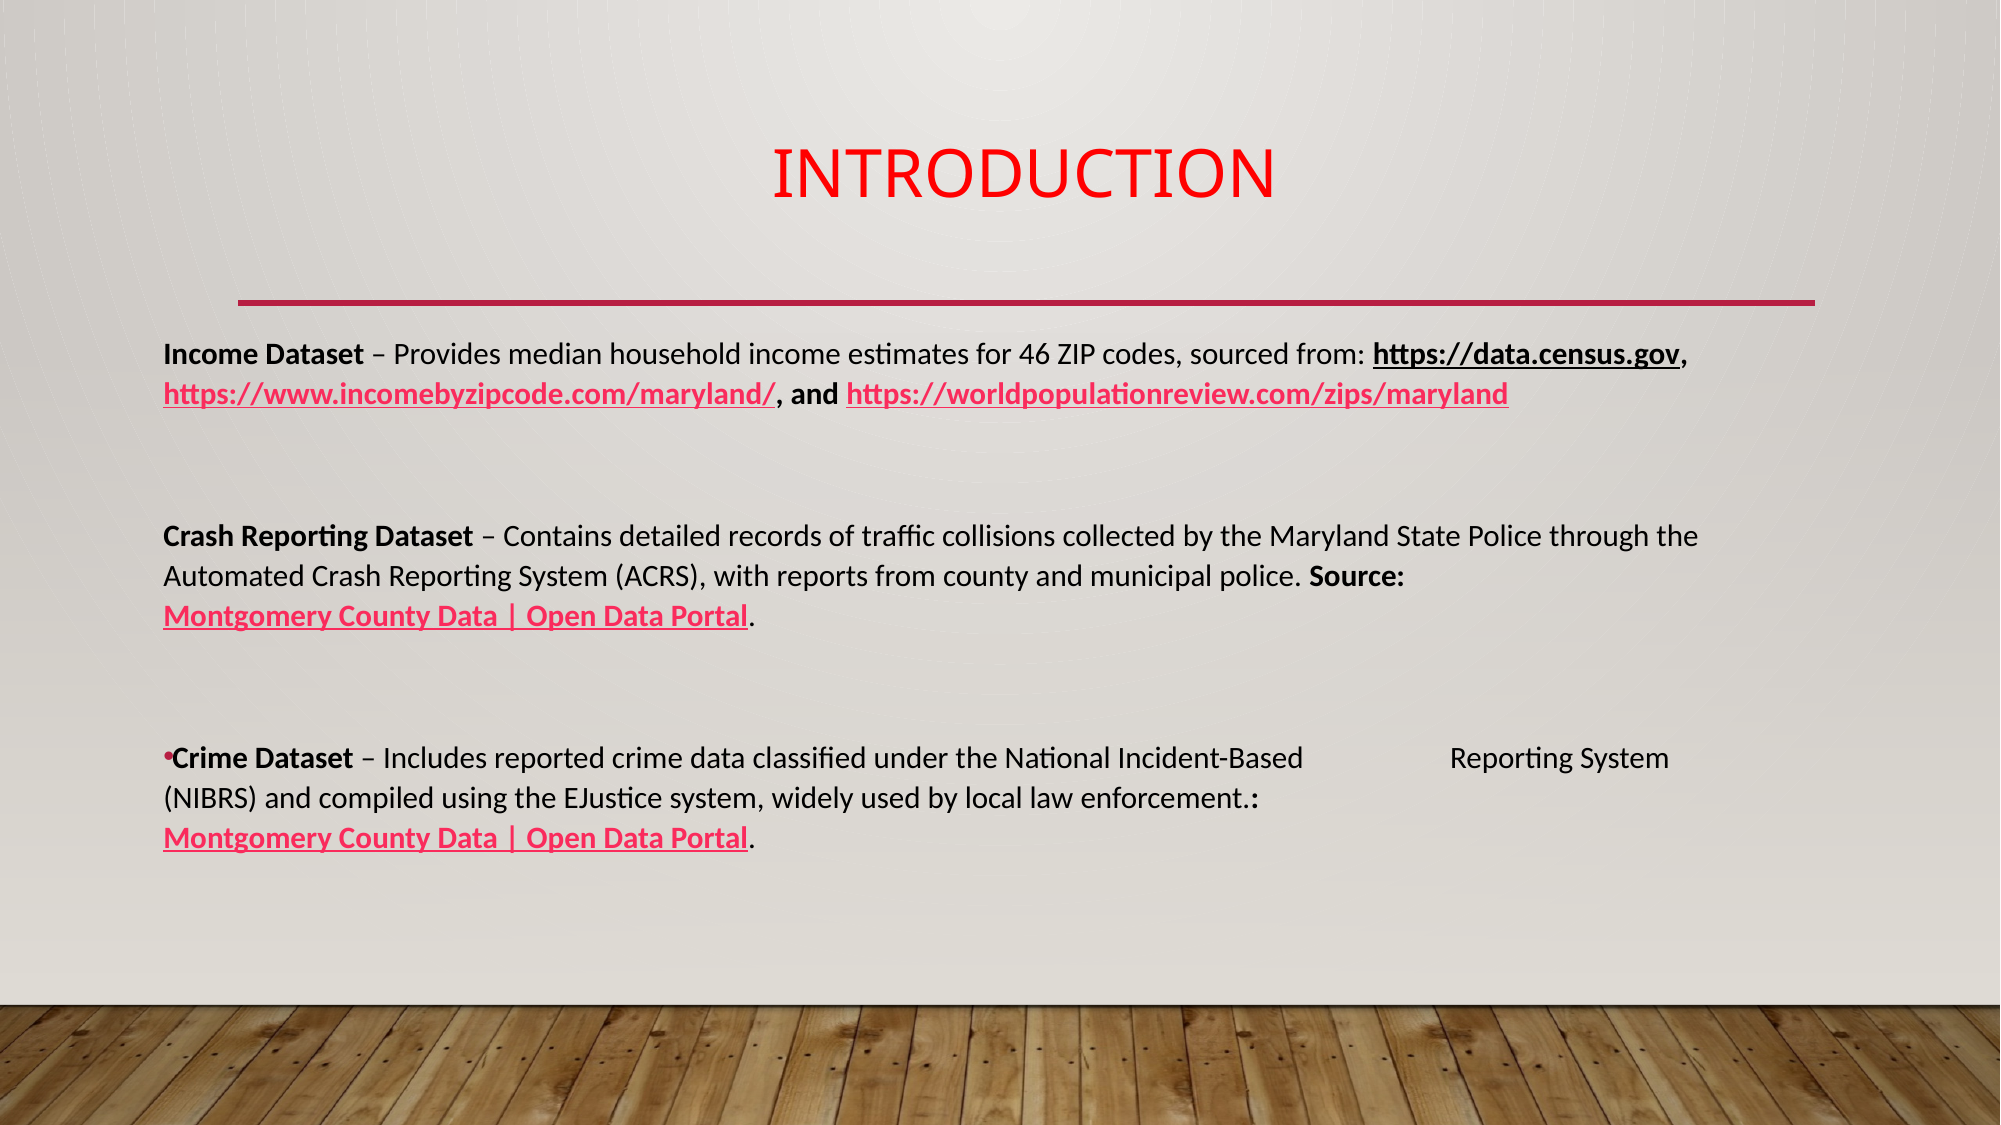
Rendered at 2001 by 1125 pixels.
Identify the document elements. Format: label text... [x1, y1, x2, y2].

title Introduction [238, 131, 1814, 305]
picture [0, 1005, 2000, 1125]
list Income Dataset – Provides median household income estimates for 46 ZIP codes, sourced from: https://data.census.gov, https://www.incomebyzipcode.com/maryland/, and https://worldpopulationreview.com/zips/maryland Crash Reporting Dataset – Contains detailed records of traffic collisions collected by the Maryland State Police through the Automated Crash Reporting System (ACRS), with reports from county and municipal police. Source: Montgomery County Data | Open Data Portal. Crime Dataset – Includes reported crime data classified under the National Incident-Based Reporting System (NIBRS) and compiled using the EJustice system, widely used by local law enforcement.: Montgomery County Data | Open Data Portal. [148, 323, 1724, 890]
